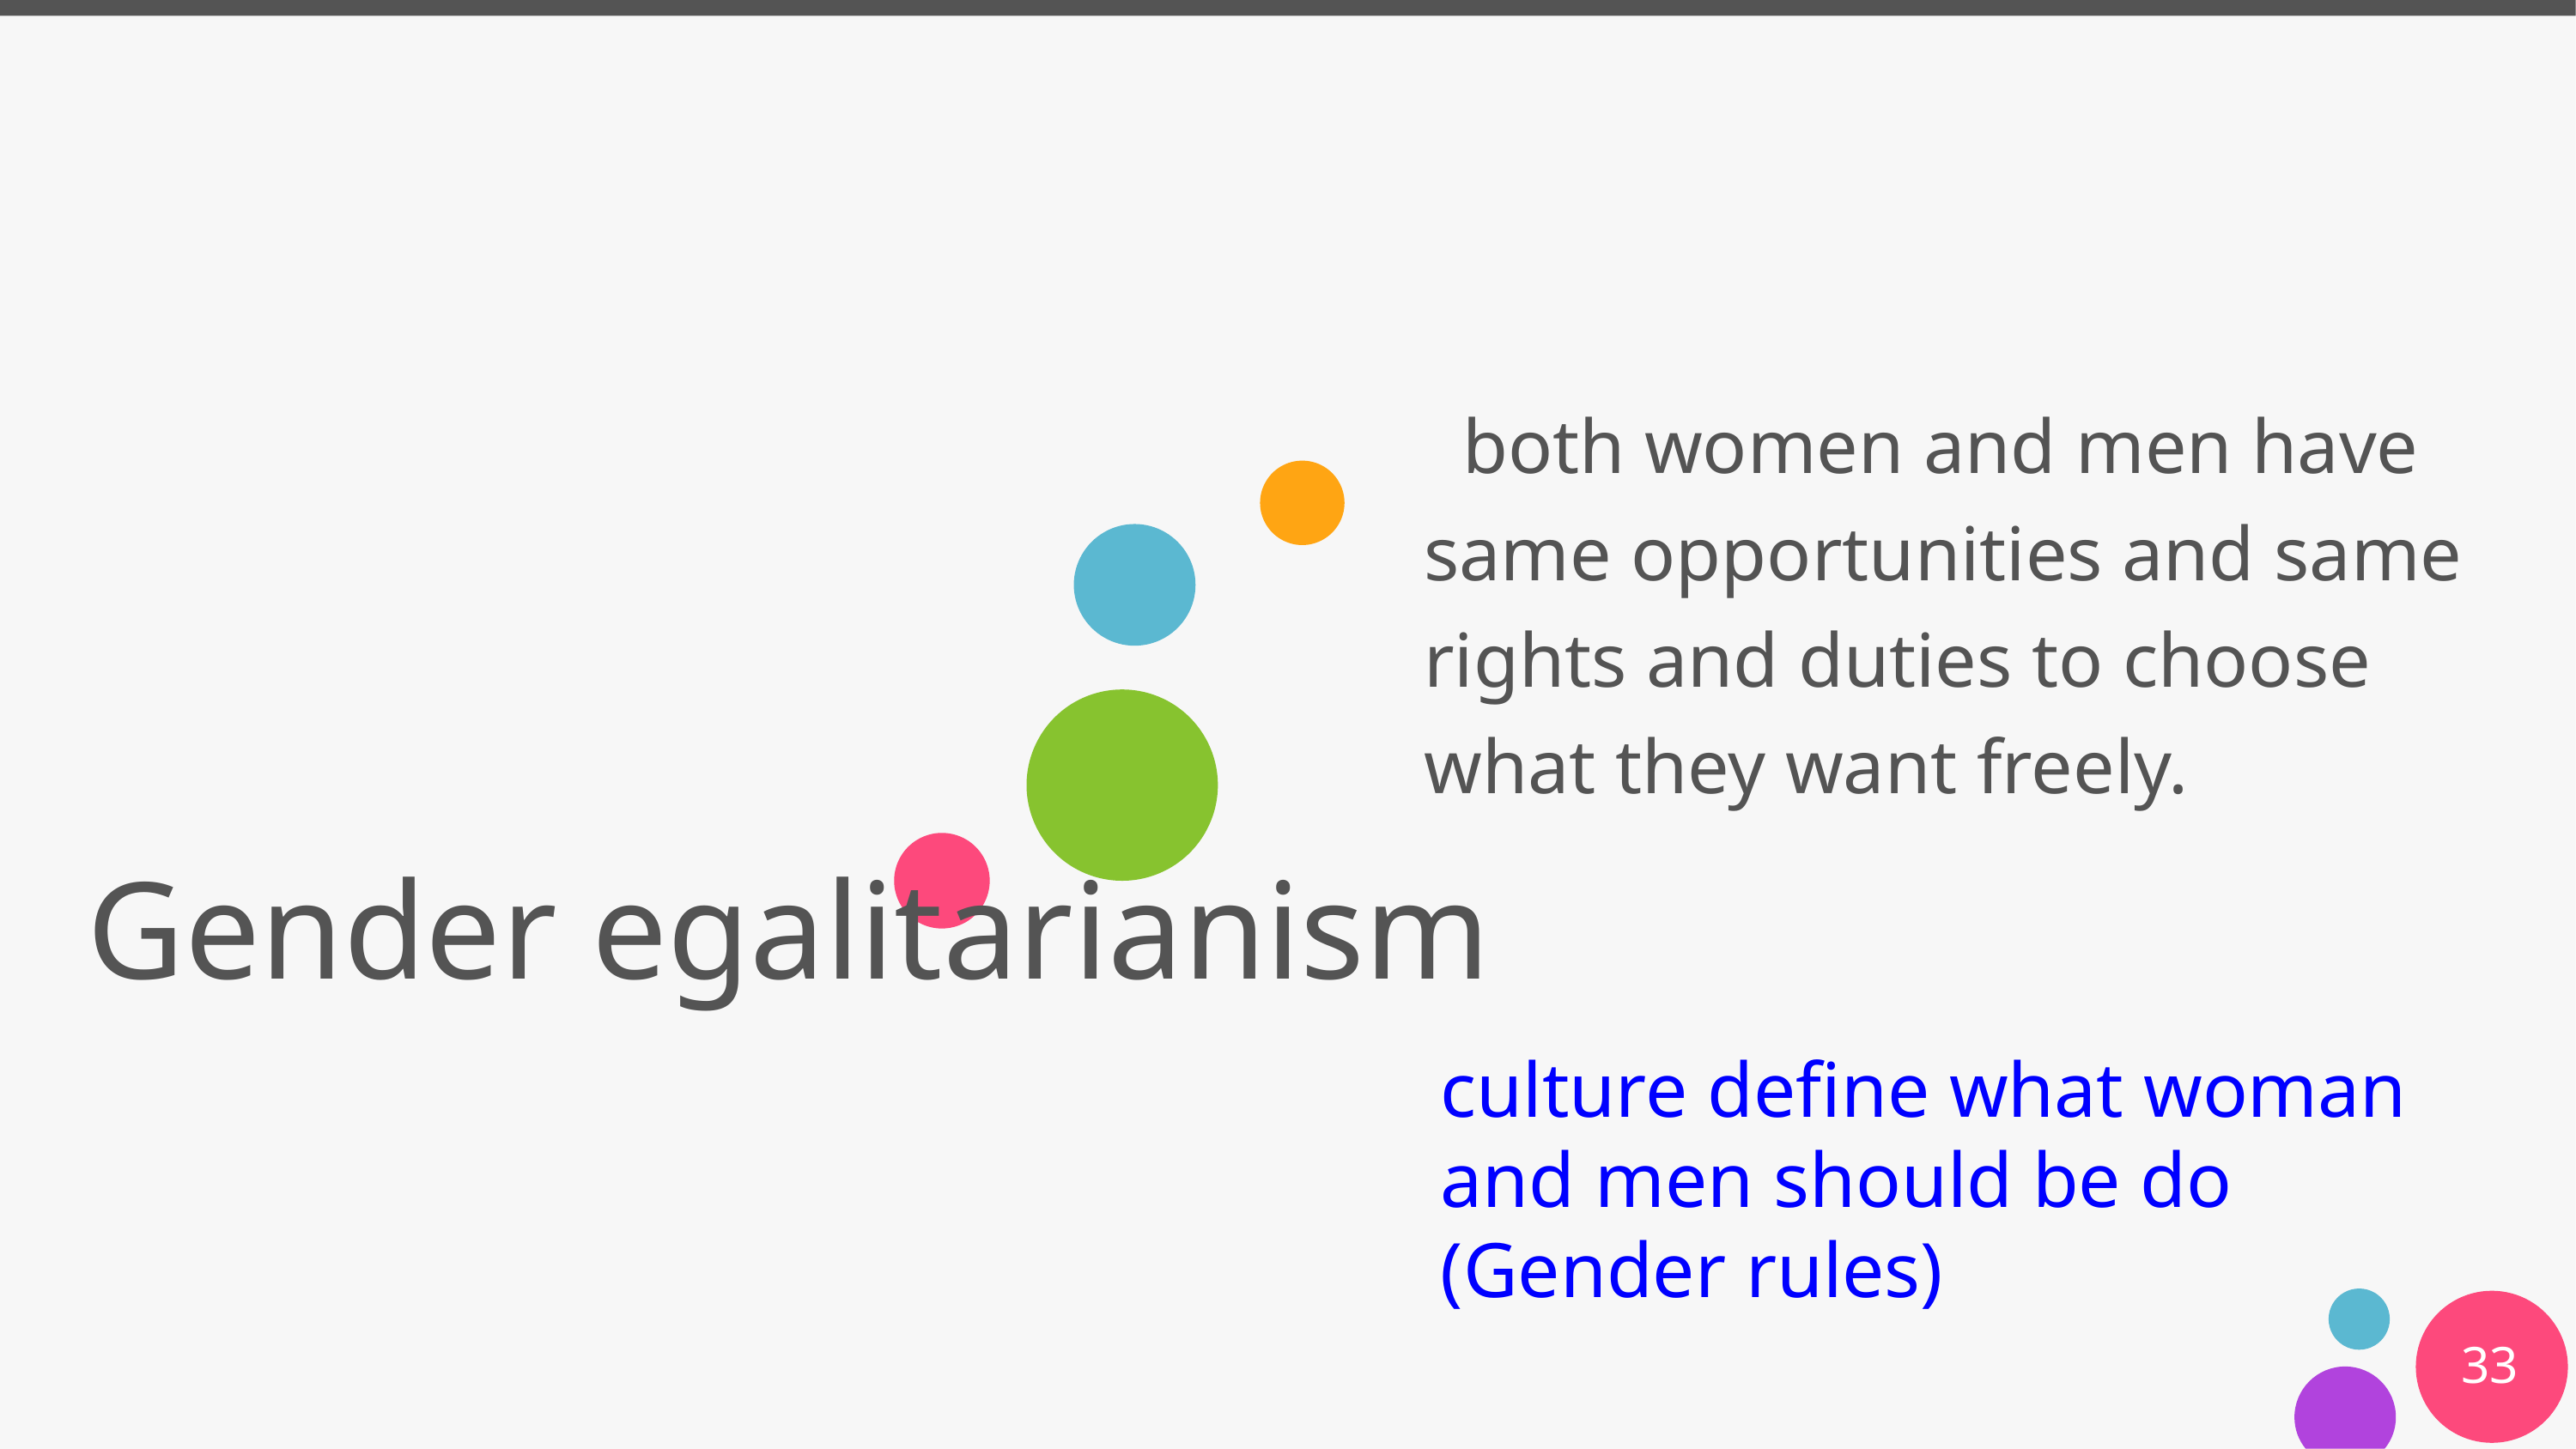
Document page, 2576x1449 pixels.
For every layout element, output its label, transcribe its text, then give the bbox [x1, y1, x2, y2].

text_box culture define what woman and men should be do (Gender rules) [1427, 1028, 2549, 1325]
title Gender egalitarianism [64, 724, 1613, 1127]
list both women and men have same opportunities and same rights and duties to choose what they want freely. [1400, 370, 2495, 901]
slide_number ‹#› [2414, 1328, 2567, 1406]
